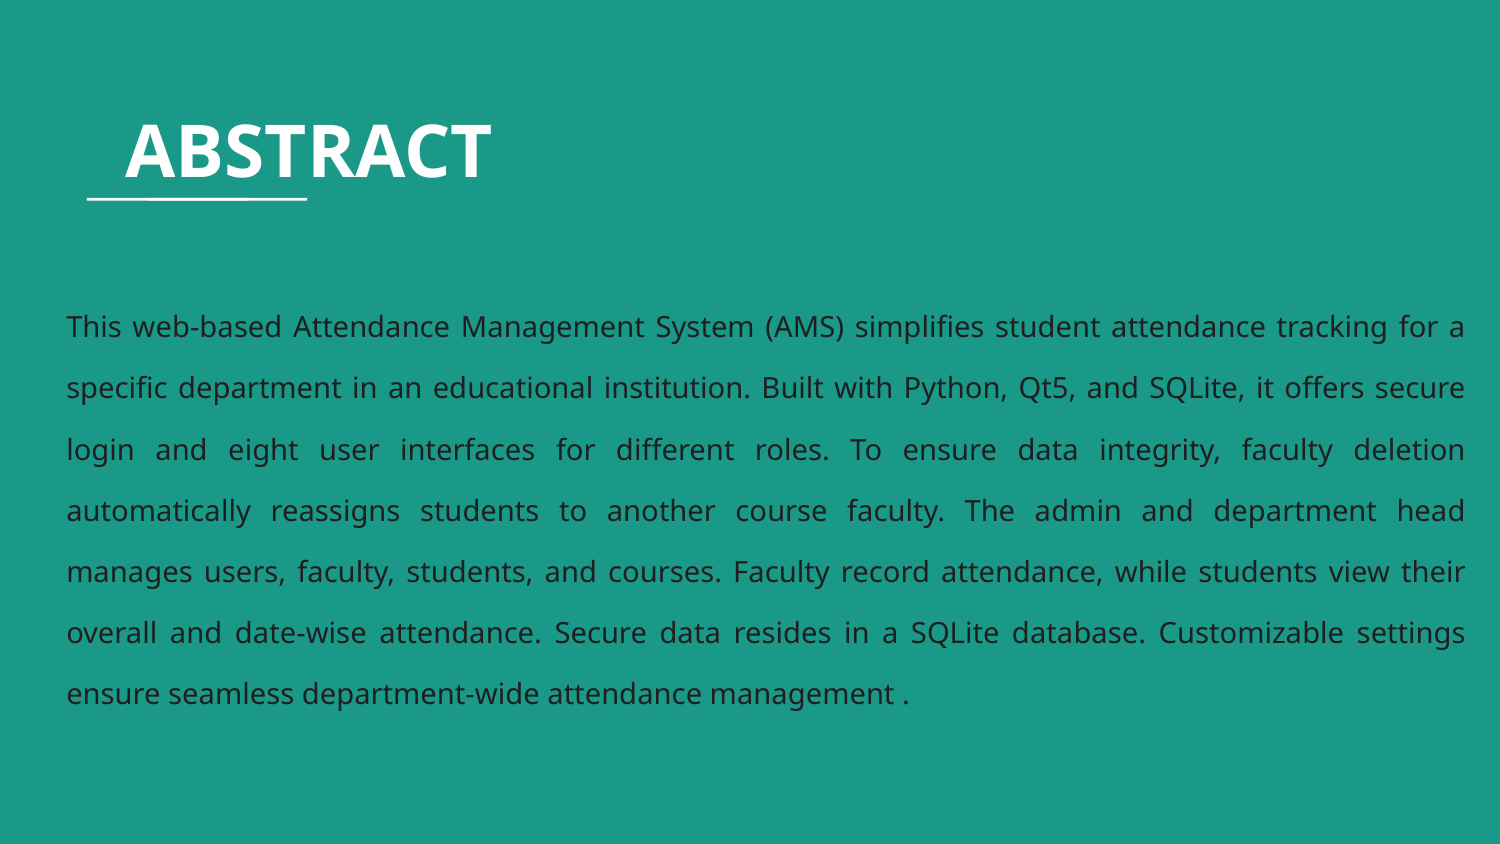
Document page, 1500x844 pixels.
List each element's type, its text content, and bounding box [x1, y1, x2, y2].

text_box This web-based Attendance Management System (AMS) simplifies student attendance tracking for a specific department in an educational institution. Built with Python, Qt5, and SQLite, it offers secure login and eight user interfaces for different roles. To ensure data integrity, faculty deletion automatically reassigns students to another course faculty. The admin and department head manages users, faculty, students, and courses. Faculty record attendance, while students view their overall and date-wise attendance. Secure data resides in a SQLite database. Customizable settings ensure seamless department-wide attendance management . [51, 267, 1482, 774]
title ABSTRACT [110, 89, 1372, 181]
